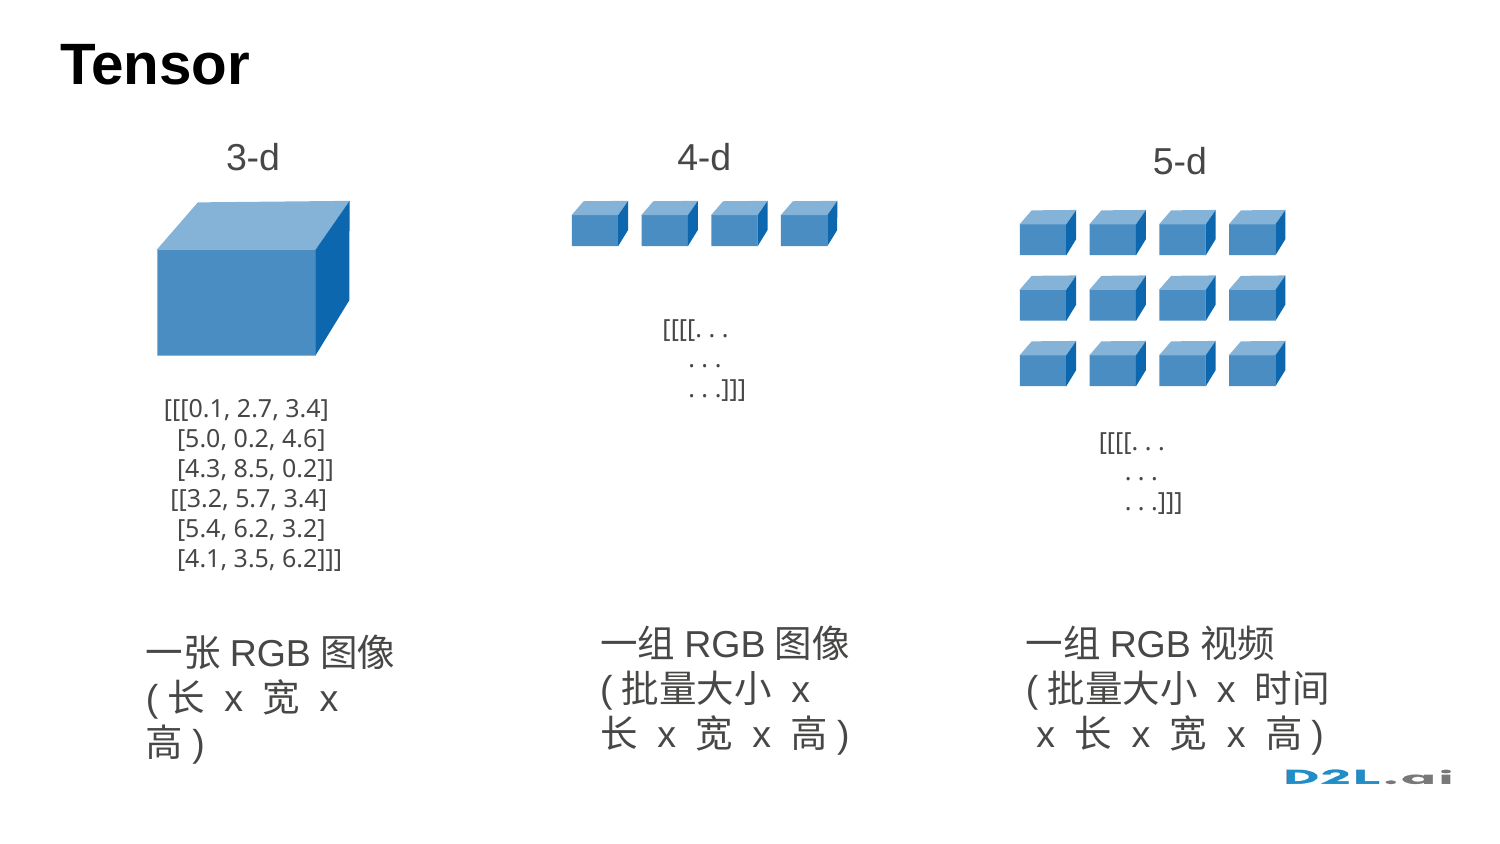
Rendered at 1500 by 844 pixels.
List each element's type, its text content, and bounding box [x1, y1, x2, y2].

text_box 一张RGB图像 (长 x 宽 x 高) [138, 621, 405, 771]
text_box [[[[. . . . . . . . .]]] [654, 304, 755, 440]
text_box 一组RGB视频 (批量大小 x 时间 x 长 x 宽 x 高) [1018, 613, 1392, 763]
text_box 4-d [669, 125, 740, 186]
title Tensor [52, 18, 1400, 109]
text_box 一组RGB图像 (批量大小 x 长 x 宽 x 高) [592, 613, 859, 763]
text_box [571, 200, 838, 247]
text_box [[[[. . . . . . . . .]]] [1091, 418, 1191, 553]
text_box 3-d [218, 125, 288, 186]
picture [1284, 745, 1454, 806]
text_box [[[0.1, 2.7, 3.4] [5.0, 0.2, 4.6] [4.3, 8.5, 0.2]] [[3.2, 5.7, 3.4] [5.4, 6.2, 3.2] [4.1, 3.5, 6.2]]] [156, 384, 350, 580]
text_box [156, 200, 351, 356]
text_box 5-d [1145, 130, 1215, 190]
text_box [1019, 209, 1286, 387]
